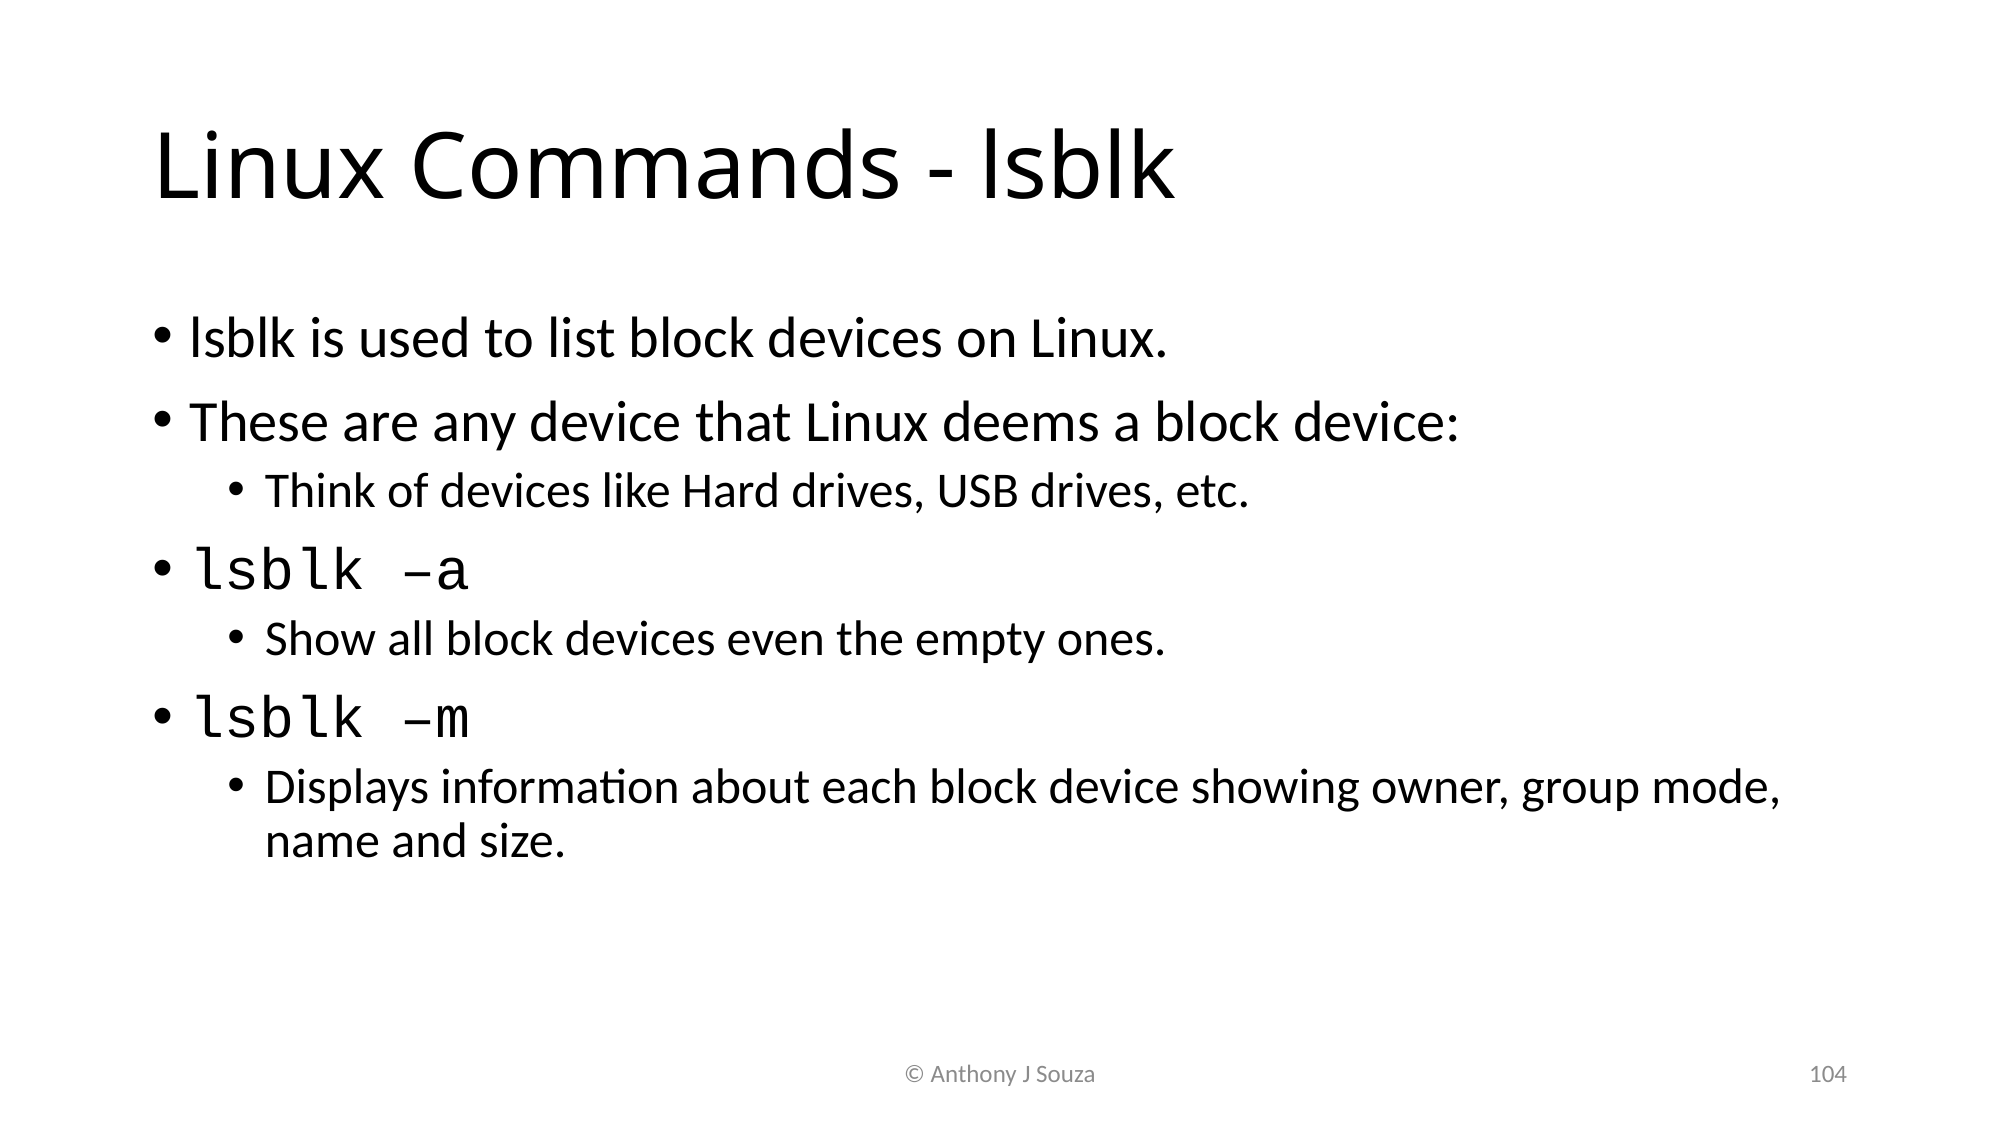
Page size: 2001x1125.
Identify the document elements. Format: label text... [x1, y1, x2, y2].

list lsblk is used to list block devices on Linux. These are any device that Linux deems a block device: Think of devices like Hard drives, USB drives, etc. lsblk –a Show all block devices even the empty ones. lsblk –m Displays information about each block device showing owner, group mode, name and size. [137, 299, 1863, 1014]
footer © Anthony J Souza [662, 1042, 1338, 1103]
title Linux Commands - lsblk [137, 59, 1863, 278]
slide_number 104 [1412, 1042, 1863, 1103]
